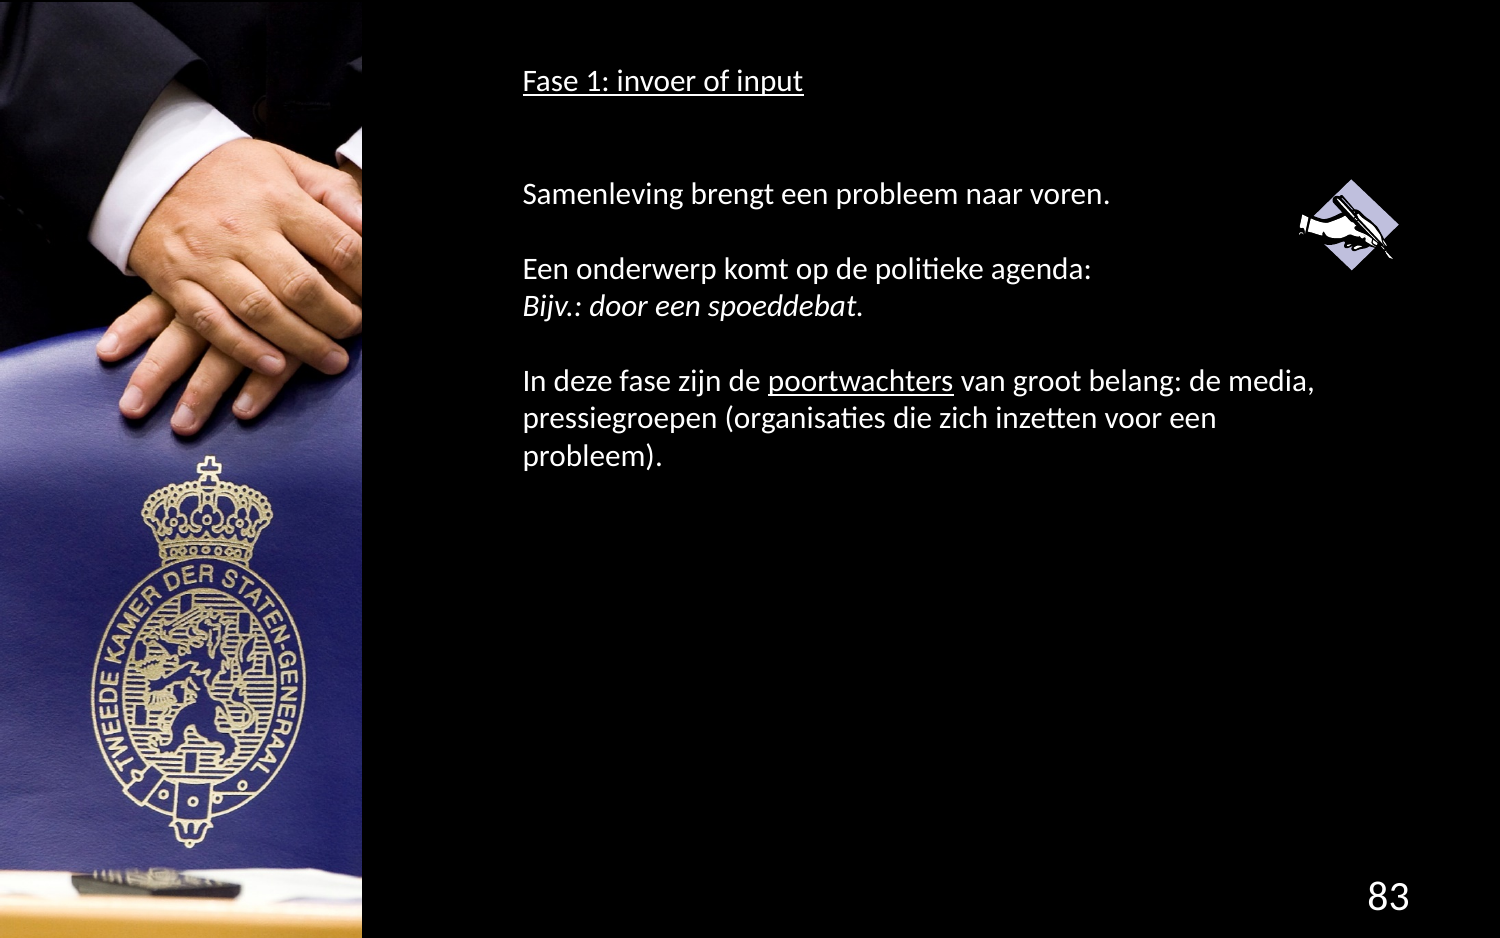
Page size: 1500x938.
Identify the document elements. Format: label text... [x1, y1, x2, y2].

text_box Fase 1: invoer of input Samenleving brengt een probleem naar voren. Een onderwerp komt op de politieke agenda: Bijv.: door een spoeddebat. In deze fase zijn de poortwachters van groot belang: de media, pressiegroepen (organisaties die zich inzetten voor een probleem). [507, 15, 1350, 780]
slide_number 83 [1074, 868, 1425, 919]
picture [1294, 173, 1406, 277]
picture [0, 2, 362, 938]
